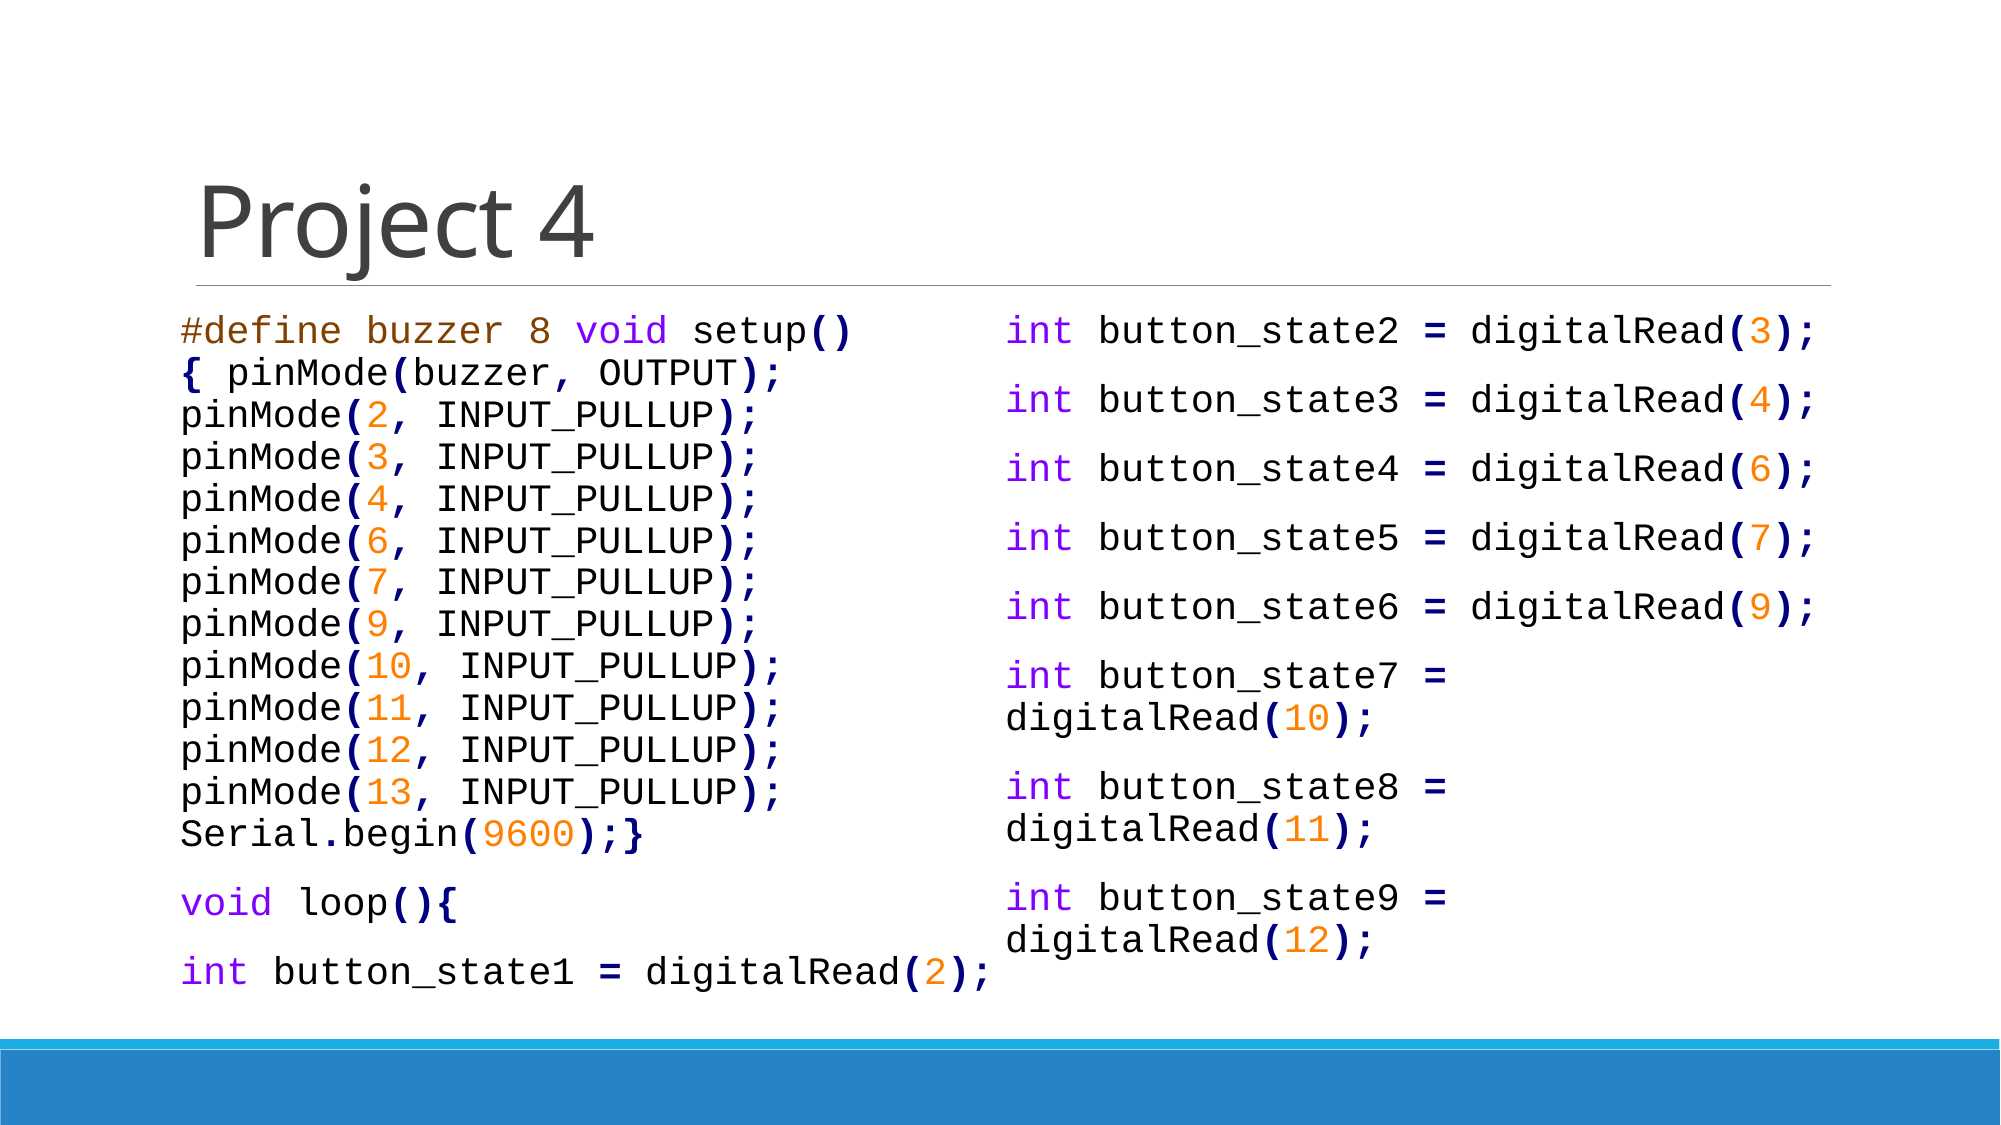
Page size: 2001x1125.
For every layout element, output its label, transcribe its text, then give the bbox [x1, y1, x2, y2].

list #define buzzer 8 void setup(){ pinMode(buzzer, OUTPUT); pinMode(2, INPUT_PULLUP); pinMode(3, INPUT_PULLUP); pinMode(4, INPUT_PULLUP); pinMode(6, INPUT_PULLUP); pinMode(7, INPUT_PULLUP); pinMode(9, INPUT_PULLUP); pinMode(10, INPUT_PULLUP); pinMode(11, INPUT_PULLUP); pinMode(12, INPUT_PULLUP); pinMode(13, INPUT_PULLUP); Serial.begin(9600);} void loop(){ int button_state1 = digitalRead(2); int button_state2 = digitalRead(3); int button_state3 = digitalRead(4); int button_state4 = digitalRead(6); int button_state5 = digitalRead(7); int button_state6 = digitalRead(9); int button_state7 = digitalRead(10); int button_state8 = digitalRead(11); int button_state9 = digitalRead(12); [180, 302, 1830, 1048]
title Project 4 [180, 47, 1830, 285]
